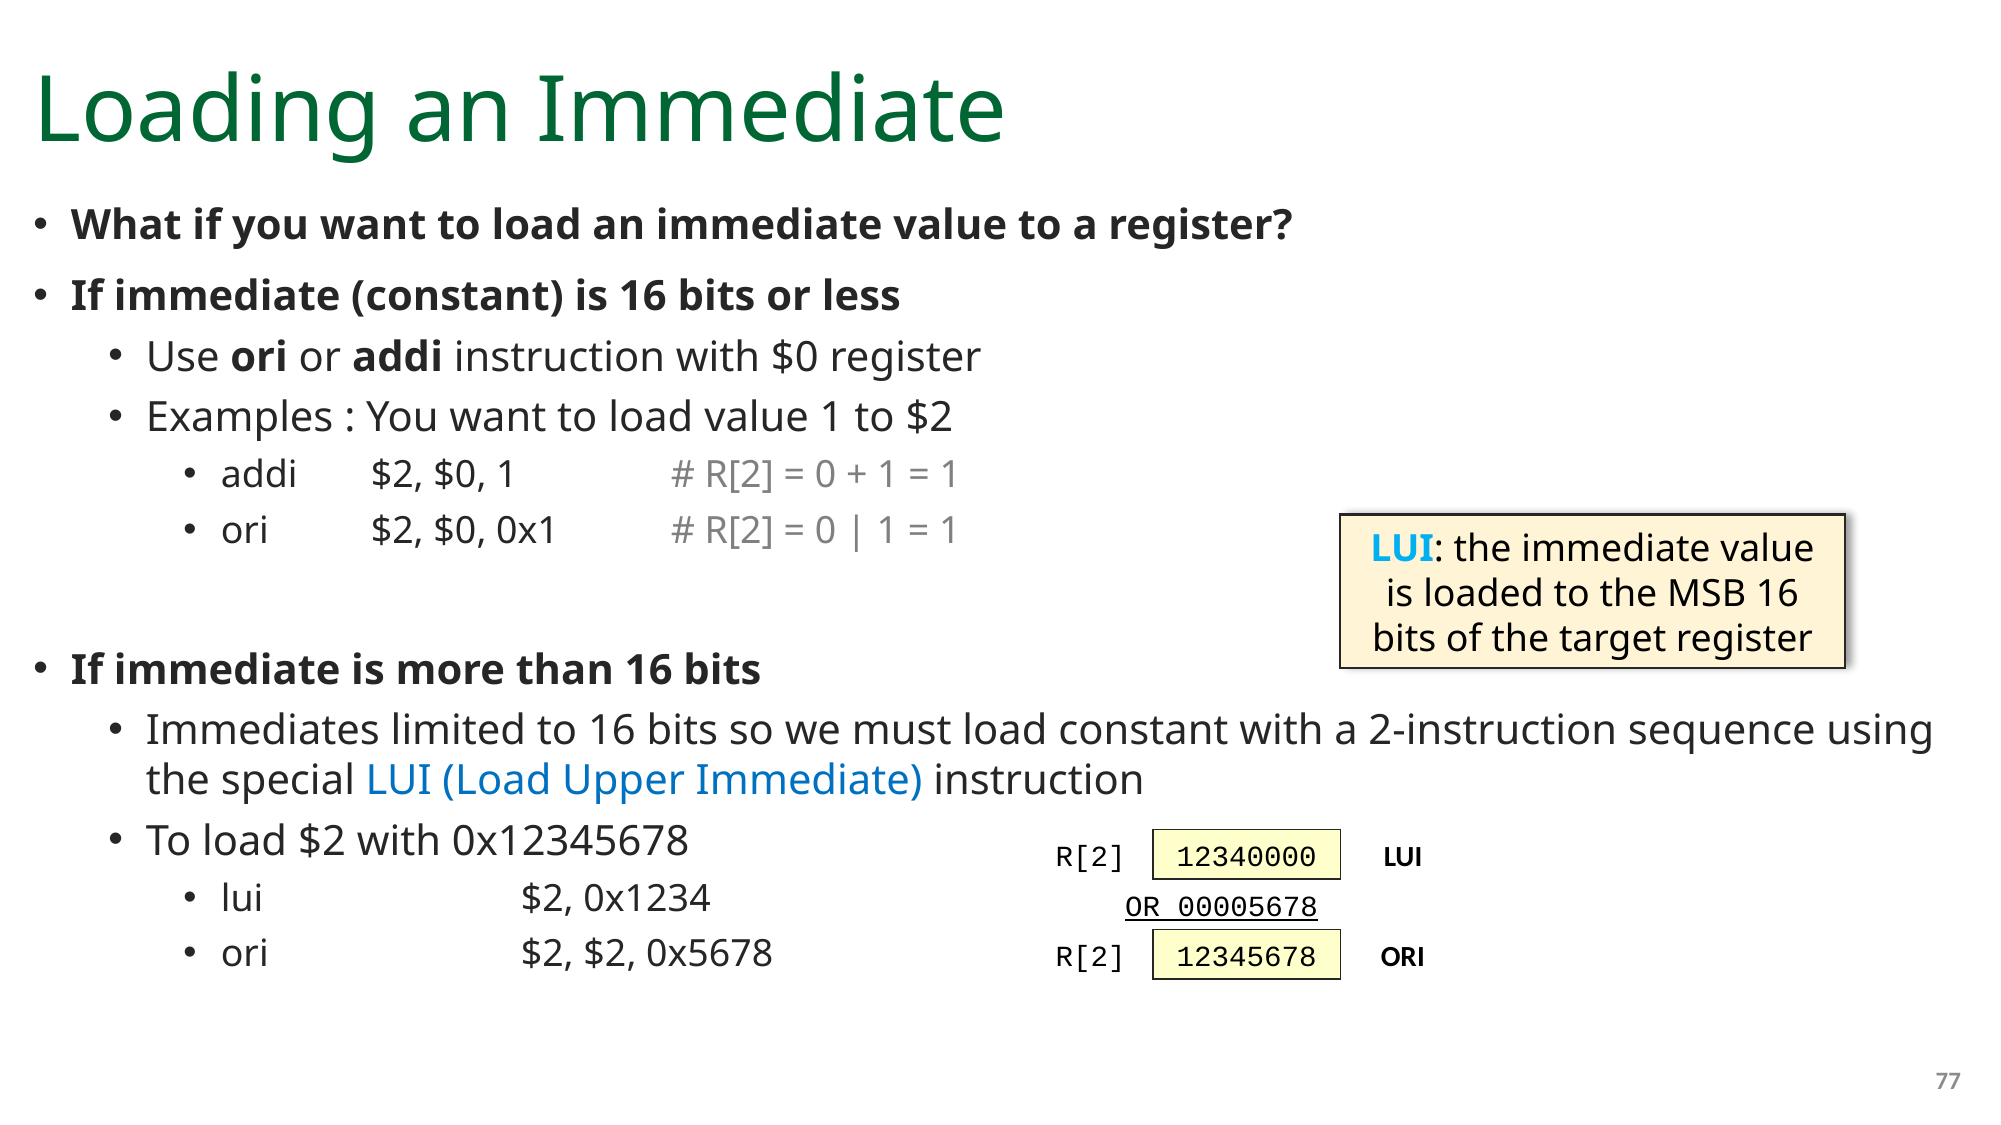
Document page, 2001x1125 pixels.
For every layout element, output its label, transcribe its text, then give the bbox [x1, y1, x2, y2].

text_box R[2] [1015, 829, 1141, 880]
list What if you want to load an immediate value to a register? If immediate (constant) is 16 bits or less Use ori or addi instruction with $0 register Examples : You want to load value 1 to $2 addi $2, $0, 1 # R[2] = 0 + 1 = 1 ori $2, $0, 0x1 # R[2] = 0 | 1 = 1 If immediate is more than 16 bits Immediates limited to 16 bits so we must load constant with a 2-instruction sequence using the special LUI (Load Upper Immediate) instruction To load $2 with 0x12345678 lui $2, 0x1234 ori $2, $2, 0x5678 [18, 190, 1976, 1035]
text_box LUI [1340, 830, 1466, 880]
text_box R[2] [1015, 929, 1141, 980]
slide_number 77 [1526, 1050, 1977, 1110]
text_box 12345678 [1152, 930, 1340, 980]
text_box LUI: the immediate value is loaded to the MSB 16 bits of the target register [1339, 513, 1846, 669]
title Loading an Immediate [18, 25, 1977, 169]
text_box 12340000 [1152, 829, 1341, 879]
text_box OR 00005678 [1102, 879, 1341, 930]
text_box ORI [1340, 930, 1466, 980]
